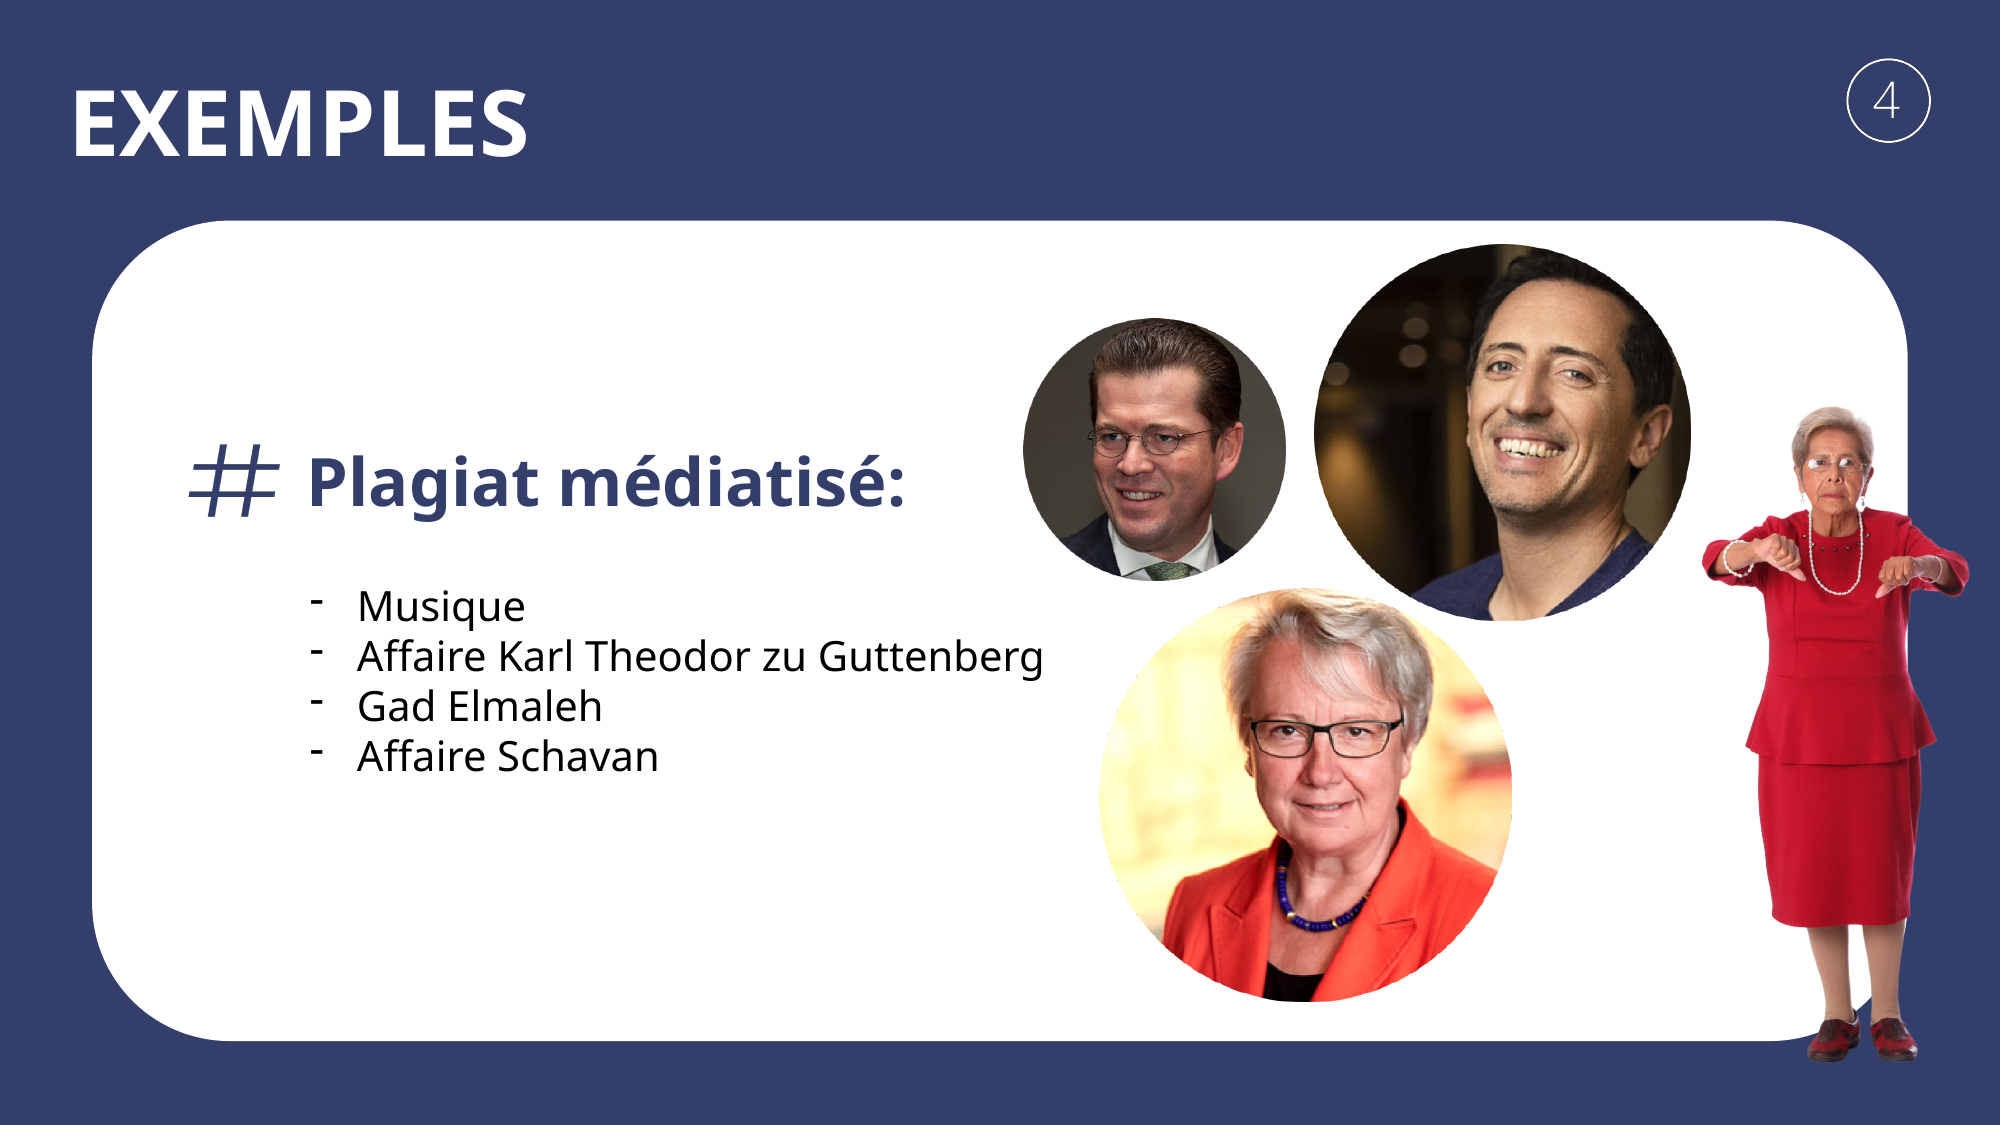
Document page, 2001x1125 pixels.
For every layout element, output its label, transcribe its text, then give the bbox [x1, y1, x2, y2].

picture [1701, 402, 1970, 1063]
title EXEMPLES [53, 54, 600, 199]
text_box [93, 221, 1907, 1040]
picture [1835, 47, 1942, 154]
